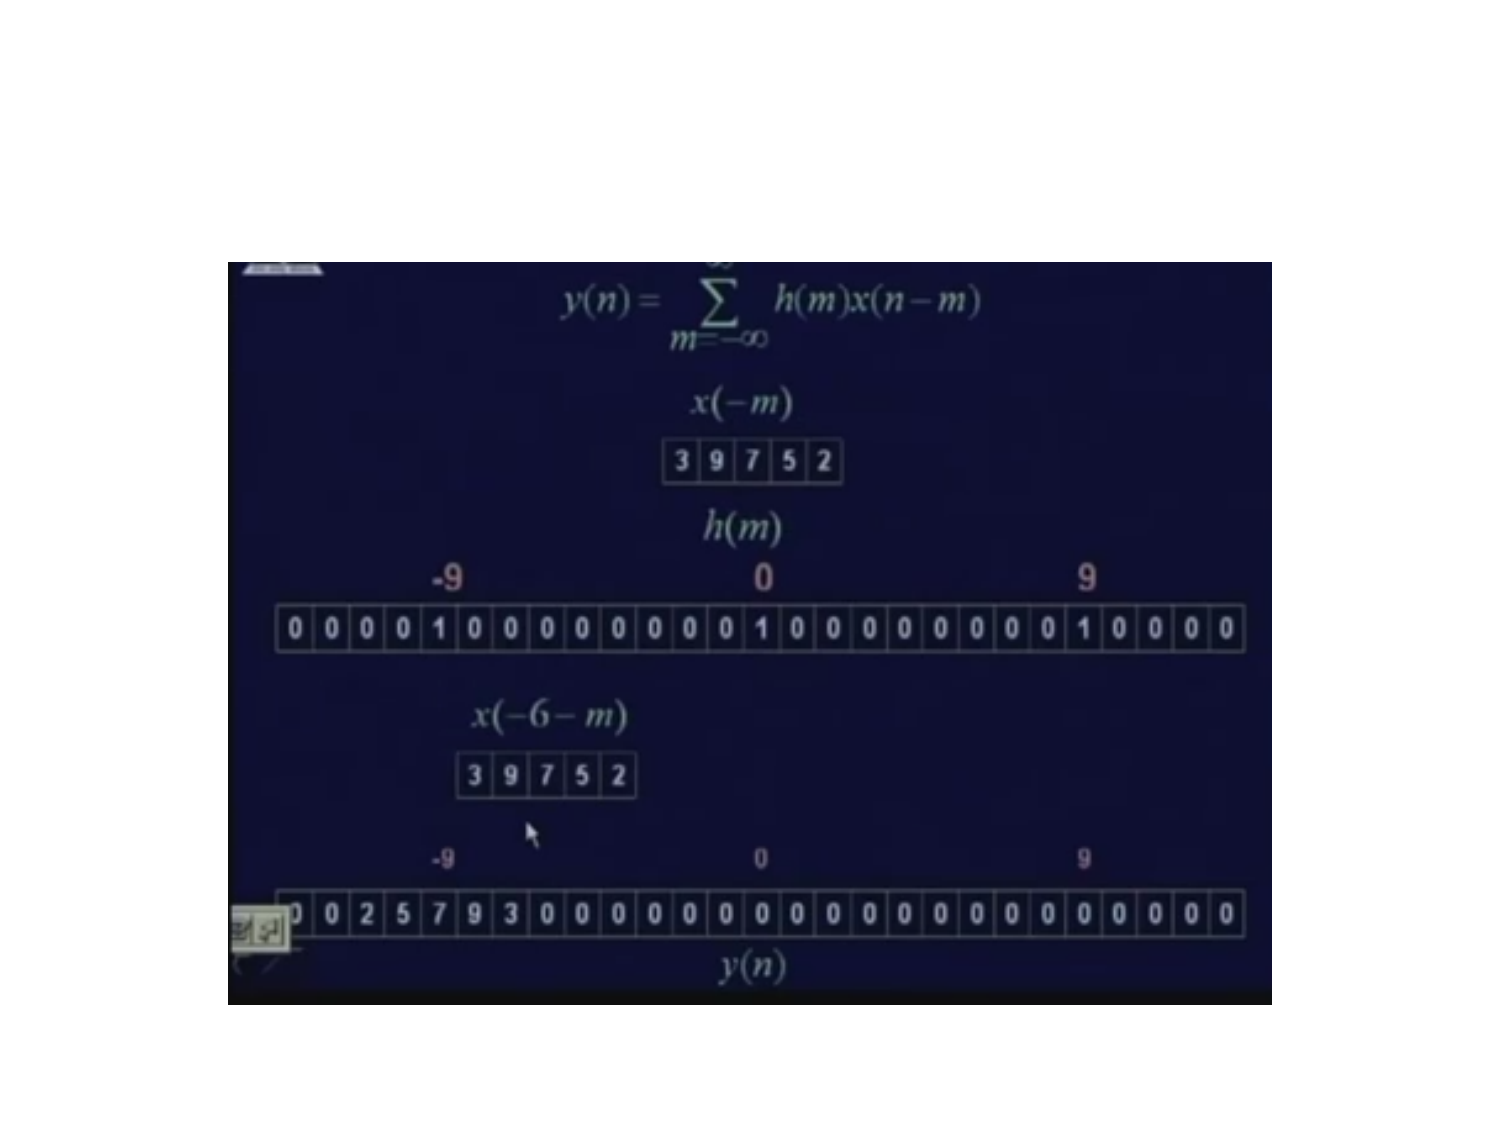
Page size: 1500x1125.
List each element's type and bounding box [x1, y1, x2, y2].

list [74, 262, 1426, 1006]
